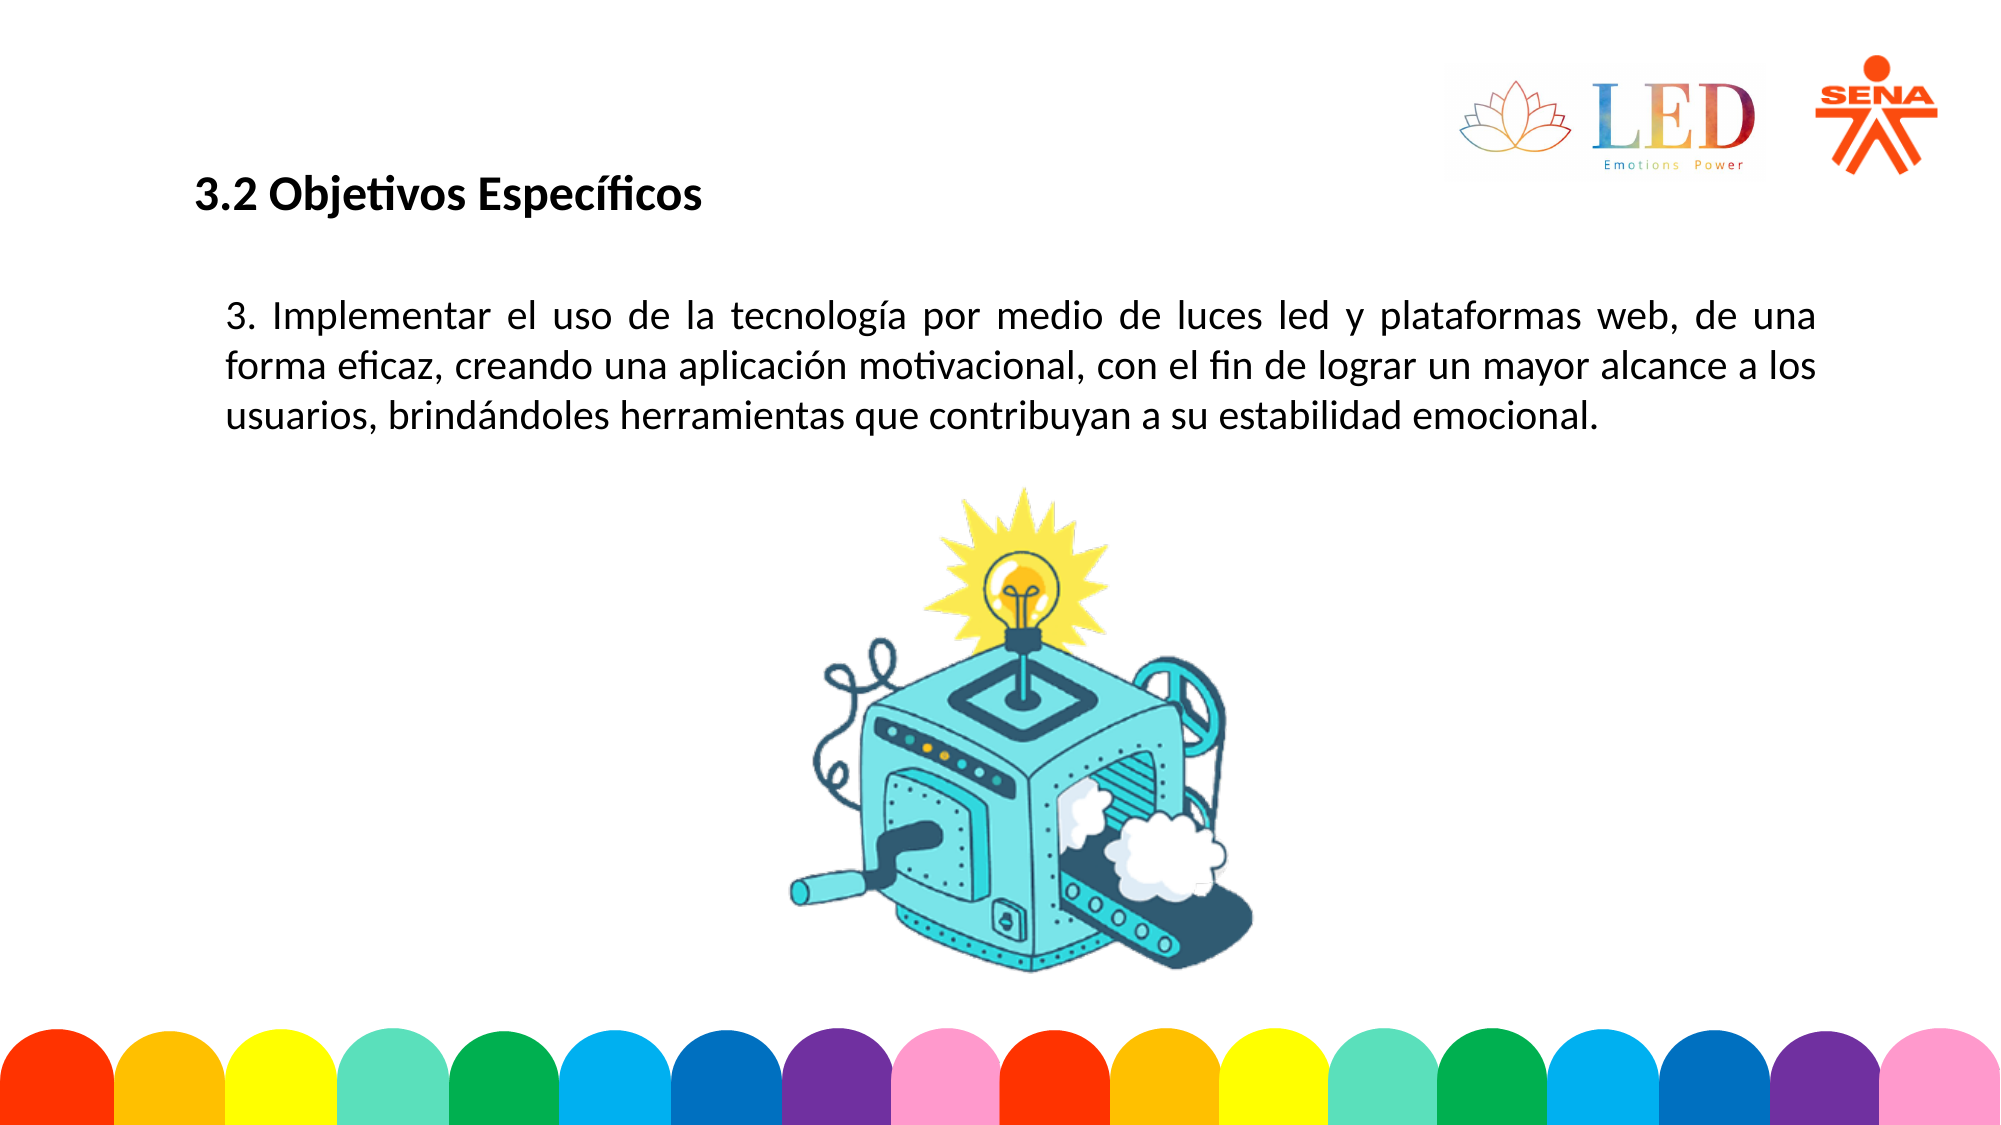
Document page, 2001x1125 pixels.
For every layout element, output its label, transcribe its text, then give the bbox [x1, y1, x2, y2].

picture [0, 0, 2000, 1125]
text_box 3.2 Objetivos Específicos [179, 152, 1179, 228]
text_box 3. Implementar el uso de la tecnología por medio de luces led y plataformas web, de una forma eficaz, creando una aplicación motivacional, con el fin de lograr un mayor alcance a los usuarios, brindándoles herramientas que contribuyan a su estabilidad emocional. [210, 280, 1834, 446]
